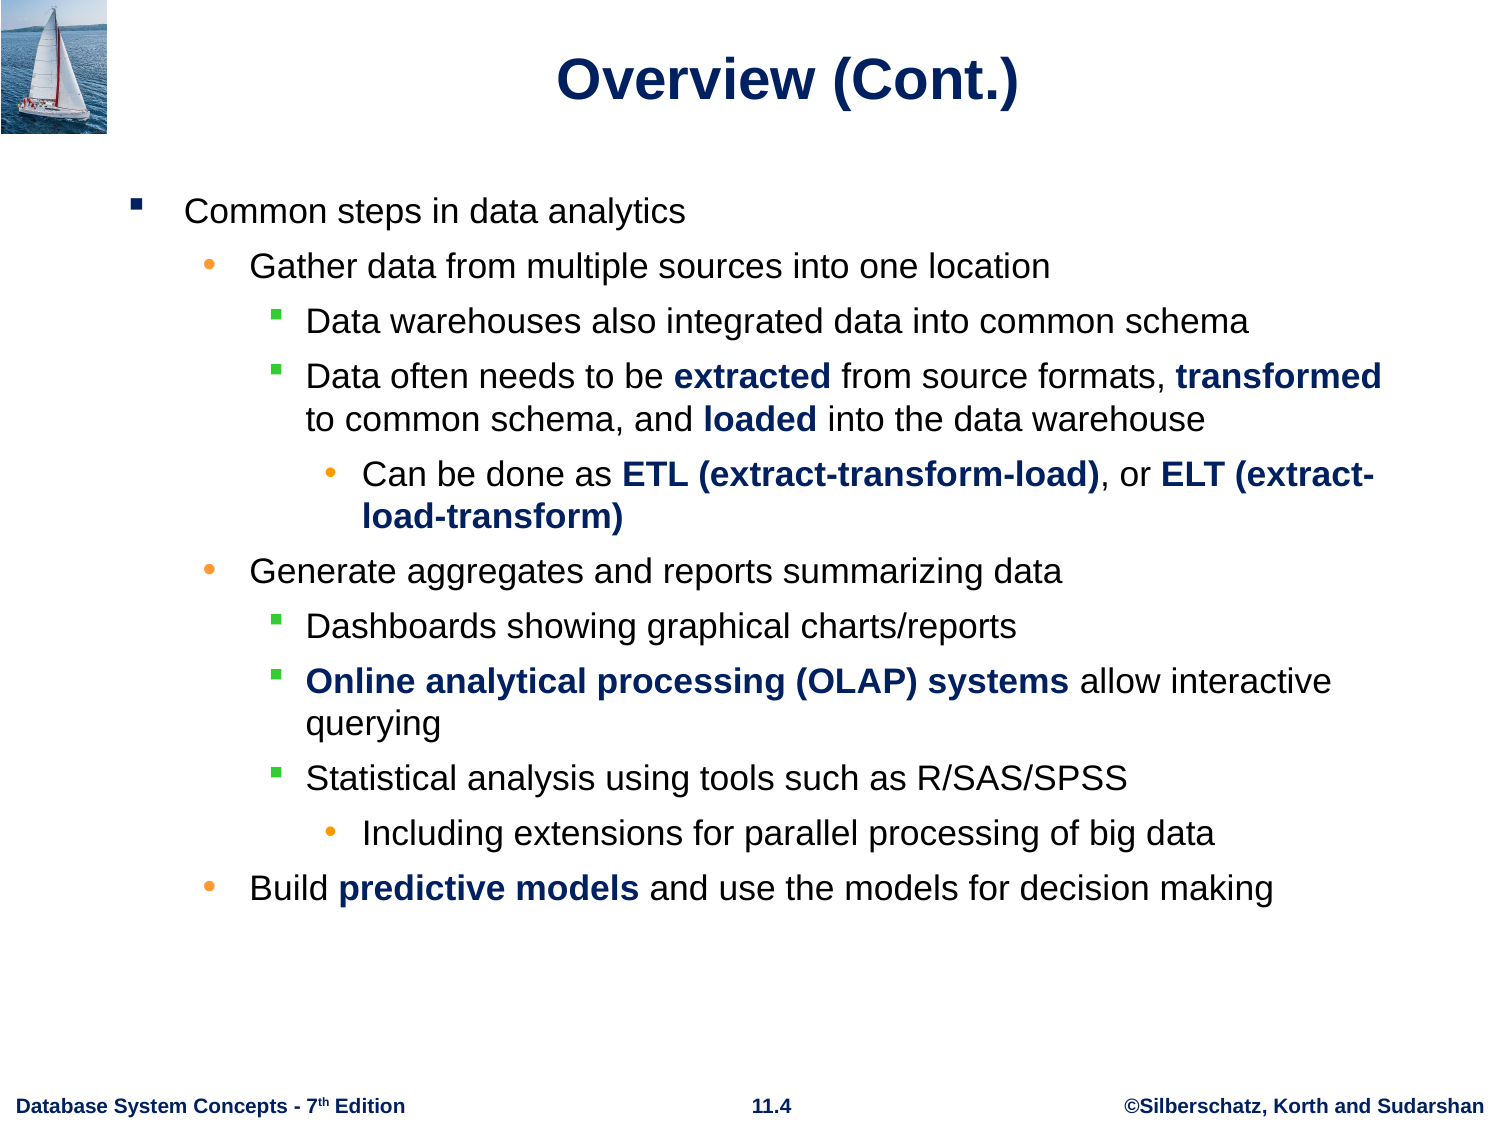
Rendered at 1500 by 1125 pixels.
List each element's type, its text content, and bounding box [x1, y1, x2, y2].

picture [1, 0, 107, 134]
title Overview (Cont.) [125, 18, 1452, 120]
list Common steps in data analytics Gather data from multiple sources into one location Data warehouses also integrated data into common schema Data often needs to be extracted from source formats, transformed to common schema, and loaded into the data warehouse Can be done as ETL (extract-transform-load), or ELT (extract-load-transform) Generate aggregates and reports summarizing data Dashboards showing graphical charts/reports Online analytical processing (OLAP) systems allow interactive querying Statistical analysis using tools such as R/SAS/SPSS Including extensions for parallel processing of big data Build predictive models and use the models for decision making [112, 180, 1400, 1062]
